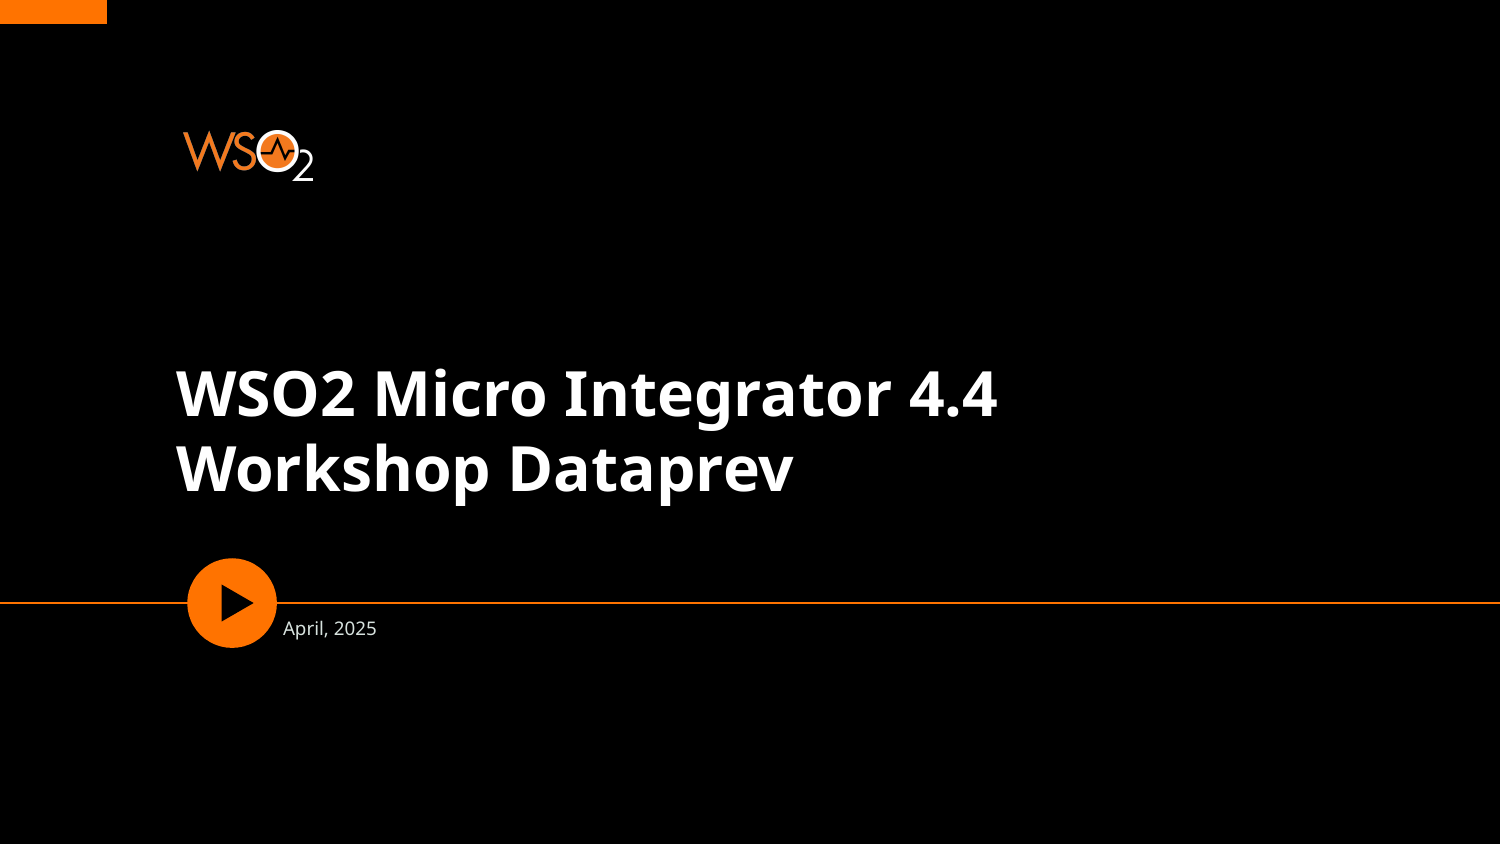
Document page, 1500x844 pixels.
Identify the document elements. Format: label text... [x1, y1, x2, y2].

title WSO2 Micro Integrator 4.4 Workshop Dataprev [175, 328, 1377, 519]
subtitle April, 2025 [283, 605, 972, 643]
picture [183, 130, 313, 181]
